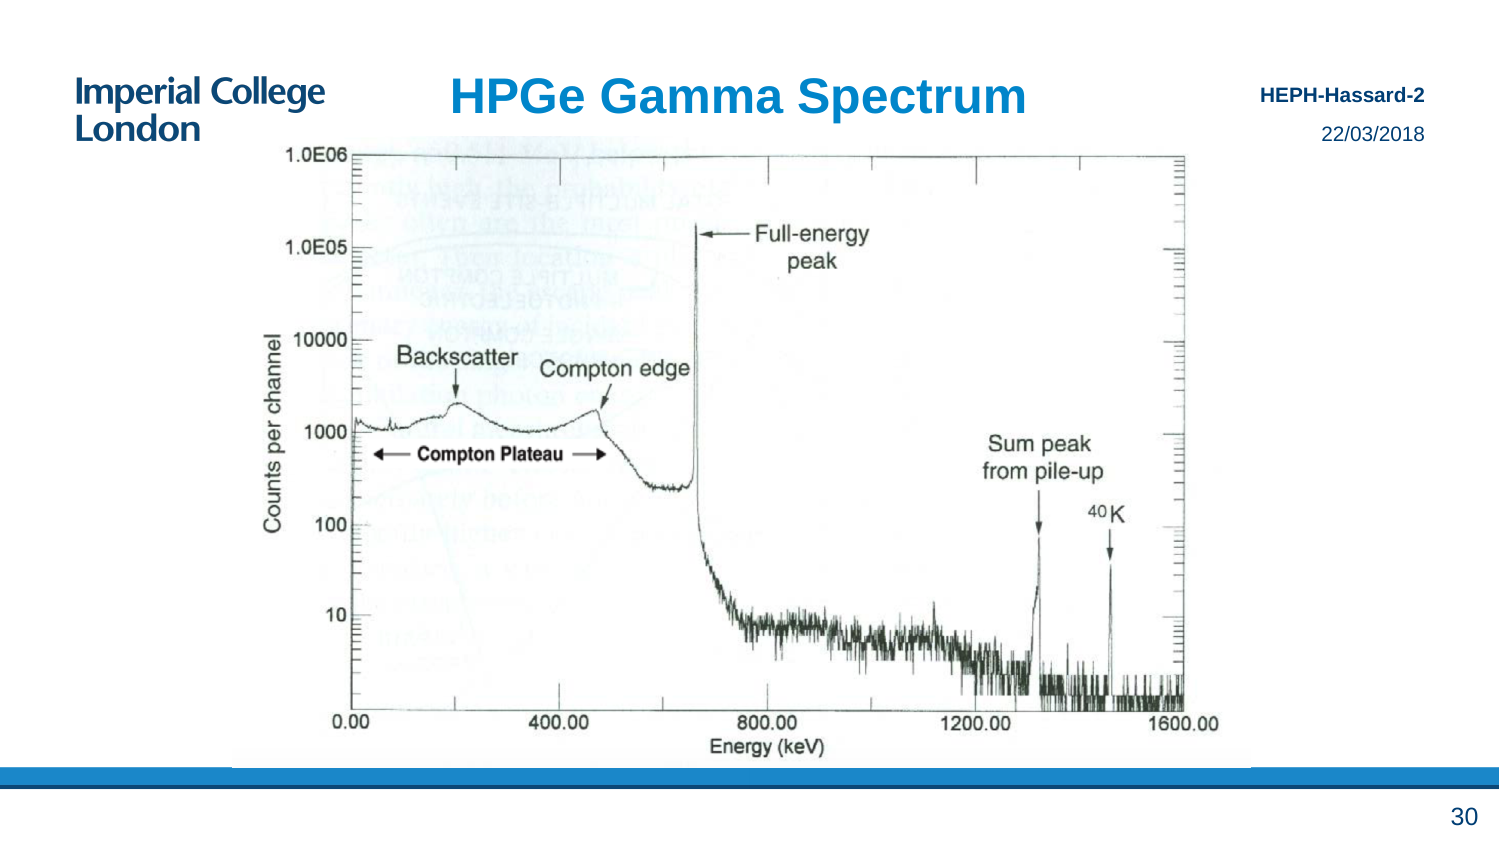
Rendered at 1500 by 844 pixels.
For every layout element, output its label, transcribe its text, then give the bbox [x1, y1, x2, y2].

list HEPH-Hassard-2 [1075, 81, 1425, 120]
list 22/03/2018 [1187, 121, 1425, 153]
picture [0, 0, 1499, 844]
title HPGe Gamma Spectrum [449, 58, 1076, 122]
text_box 30 [1435, 792, 1500, 838]
